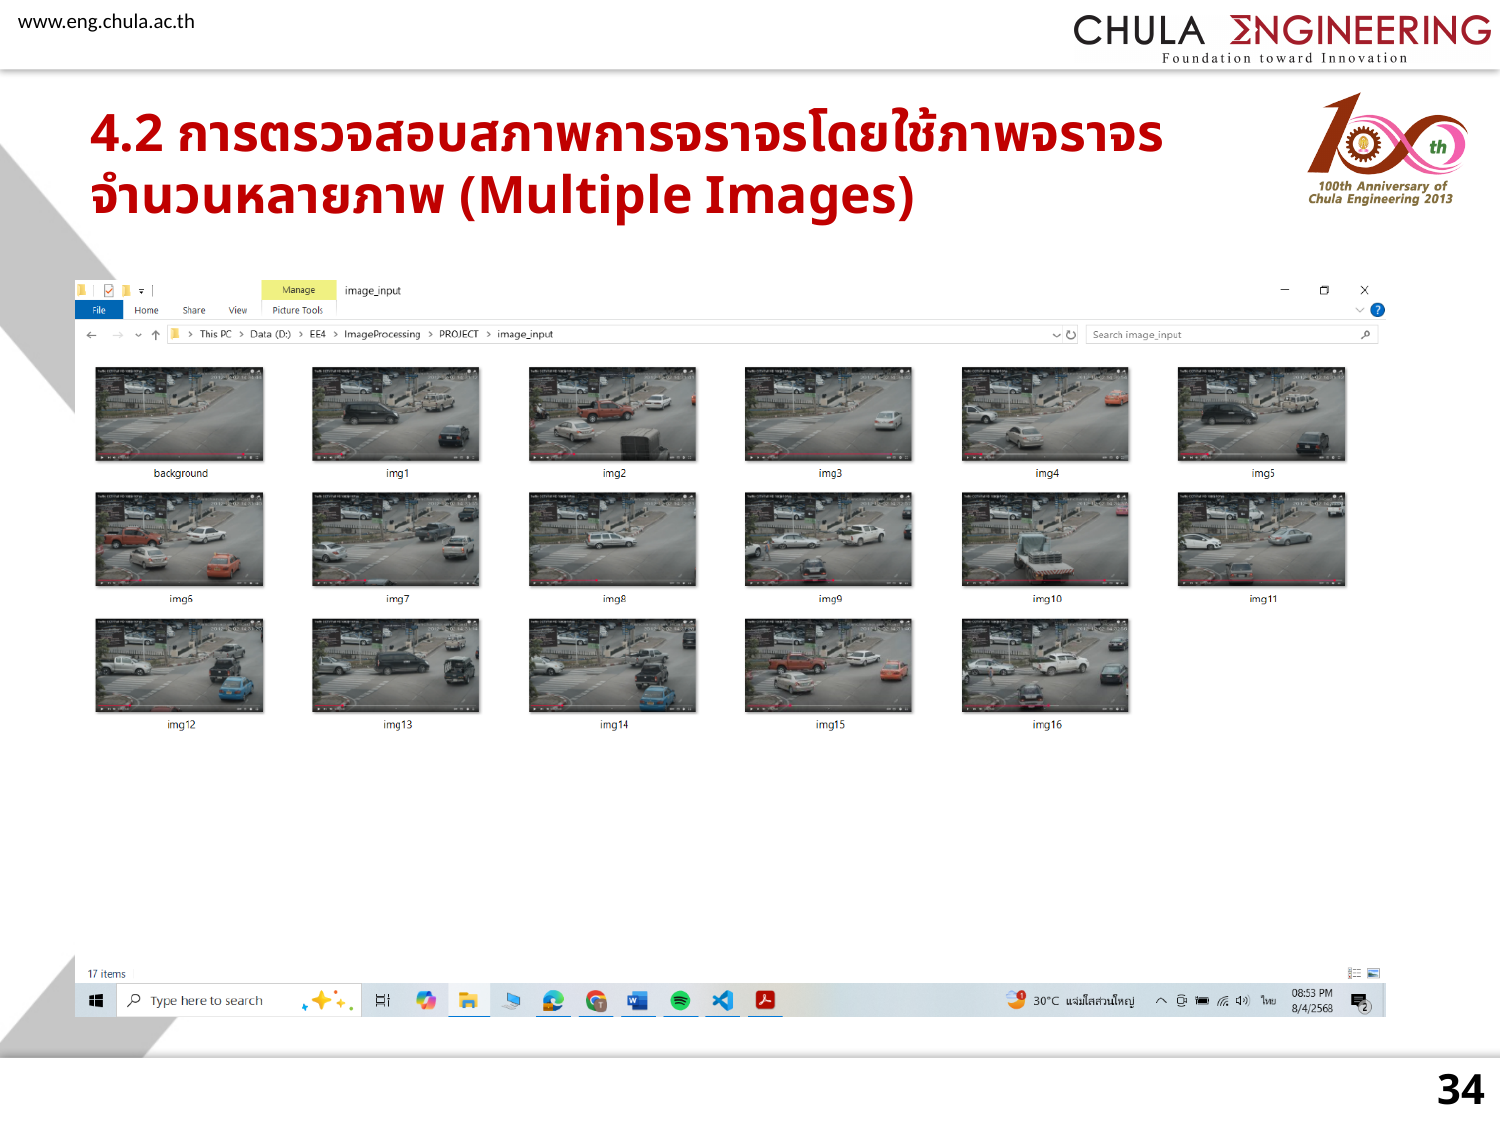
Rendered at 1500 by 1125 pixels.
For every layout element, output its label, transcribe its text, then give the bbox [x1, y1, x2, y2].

slide_number 34 [1149, 1061, 1500, 1122]
picture [0, 70, 1500, 1057]
picture [1074, 15, 1491, 63]
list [74, 279, 1386, 1018]
title 4.2 การตรวจสอบสภาพการจราจรโดยใช้ภาพจราจรจำนวนหลายภาพ (Multiple Images) [75, 91, 1246, 233]
